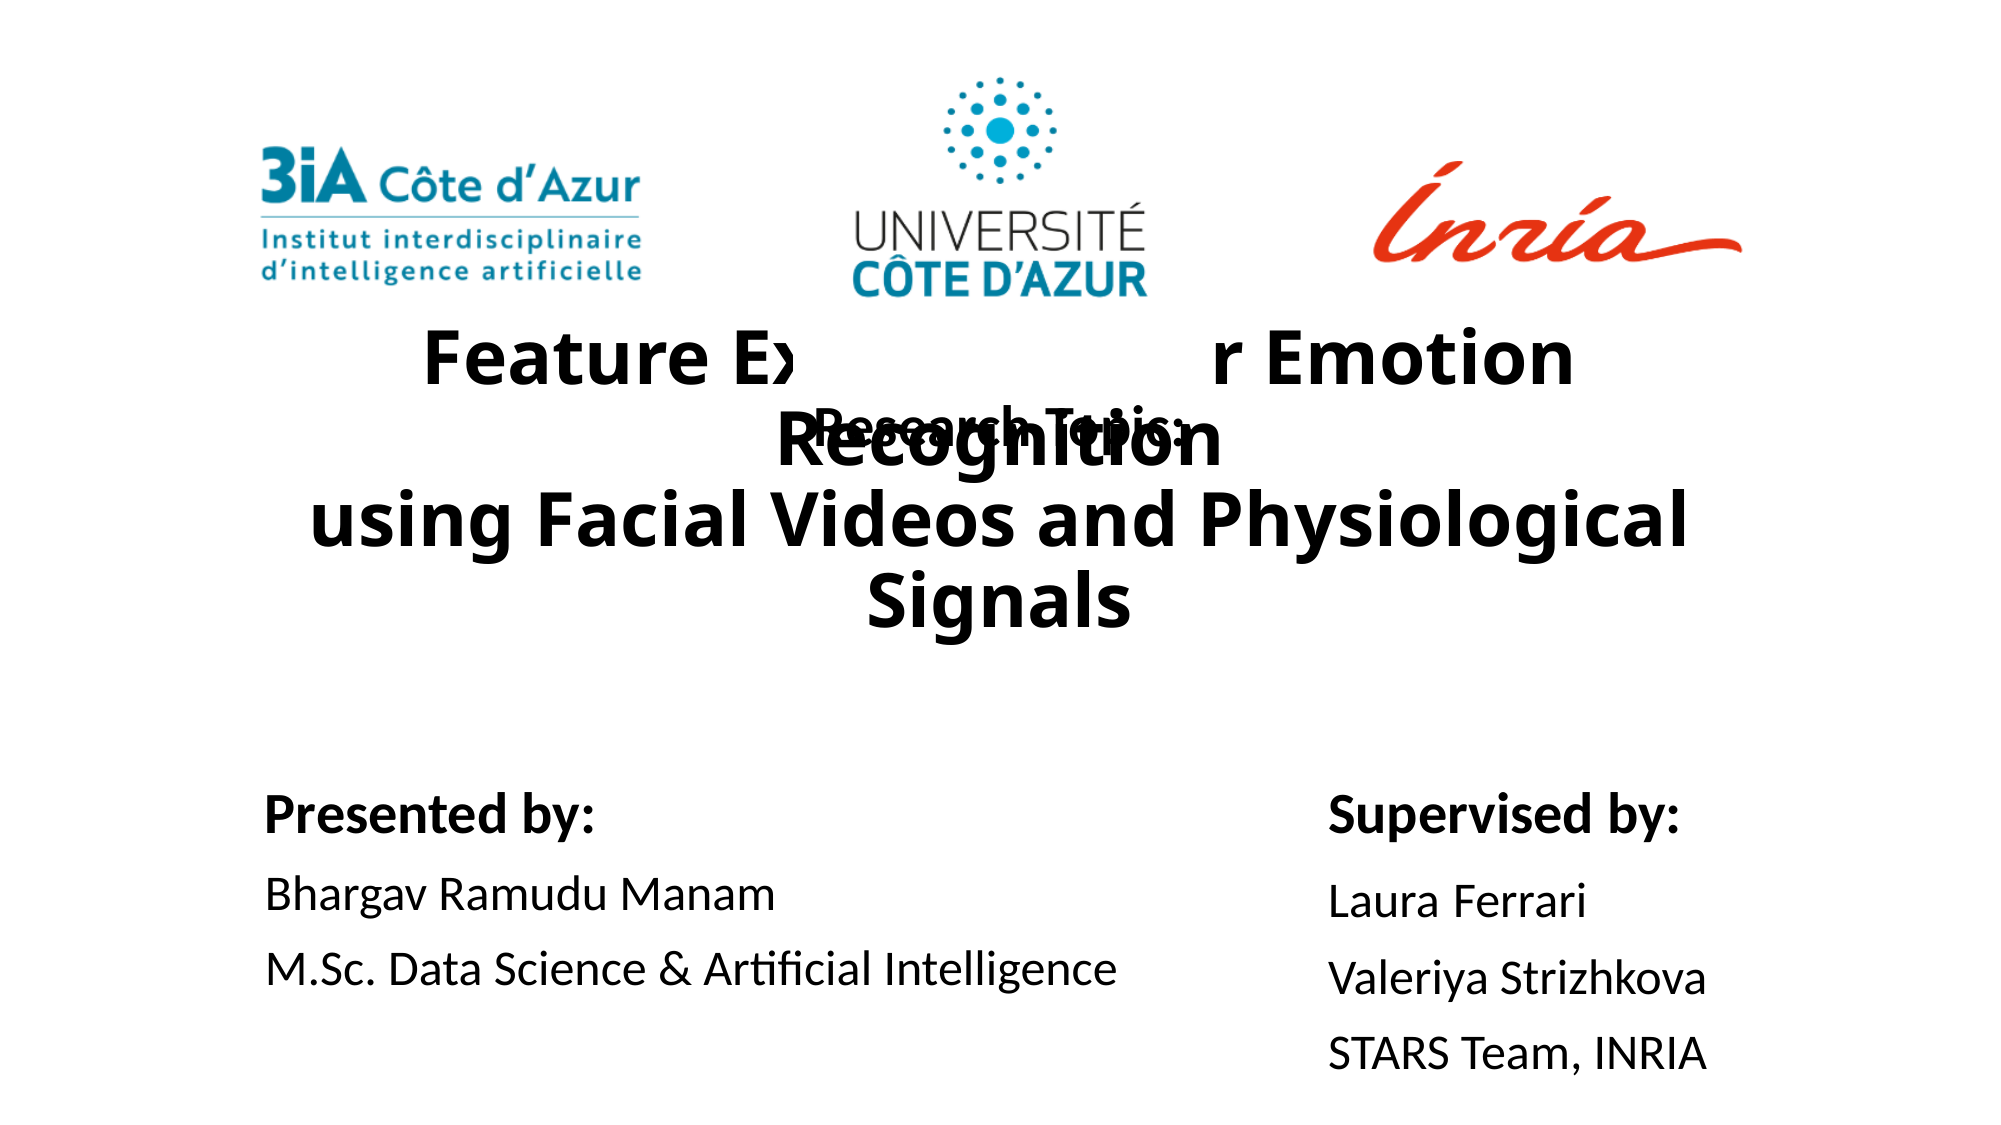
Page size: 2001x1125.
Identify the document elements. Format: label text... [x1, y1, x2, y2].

title Feature Extraction for Emotion Recognition using Facial Videos and Physiological Signals [249, 474, 1750, 651]
picture [1368, 136, 1750, 292]
picture [249, 125, 654, 303]
picture [793, 0, 1207, 389]
subtitle Research Topic: [790, 388, 1210, 459]
text_box Presented by: Bhargav Ramudu Manam M.Sc. Data Science & Artificial Intelligence [249, 776, 1137, 989]
text_box Supervised by: Laura Ferrari Valeriya Strizhkova STARS Team, INRIA [1313, 776, 1750, 1101]
